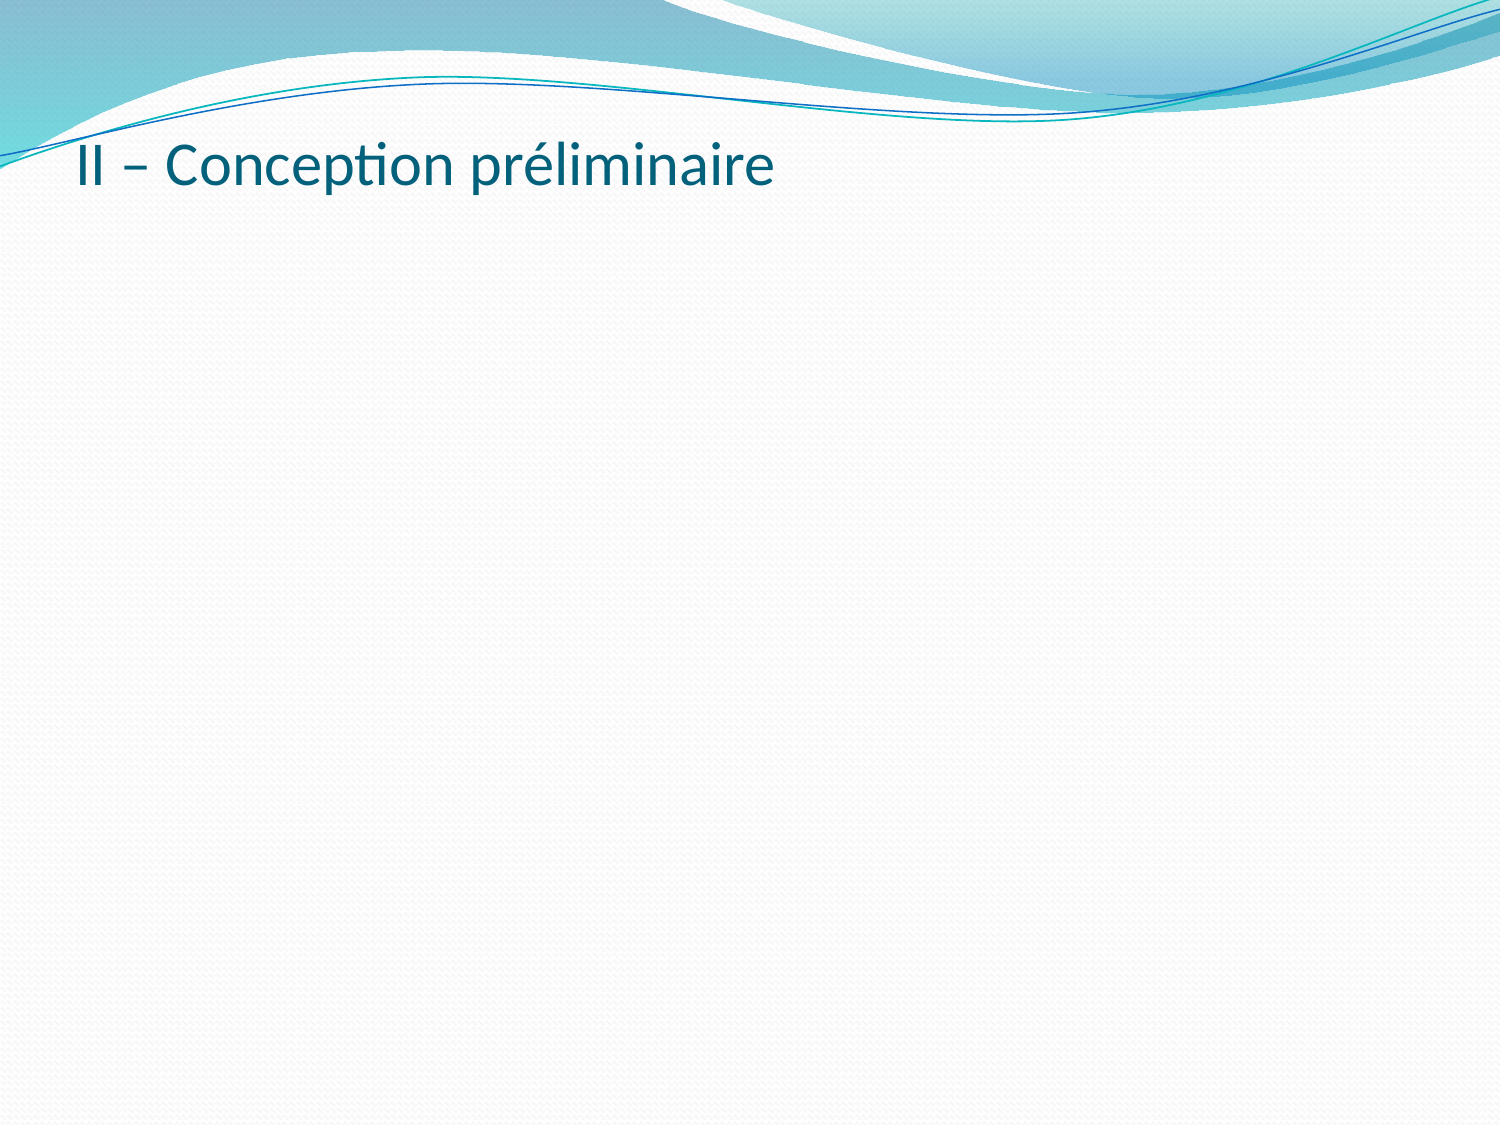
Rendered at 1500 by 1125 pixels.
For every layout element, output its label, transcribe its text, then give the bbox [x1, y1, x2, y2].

title II – Conception préliminaire [75, 115, 1425, 303]
